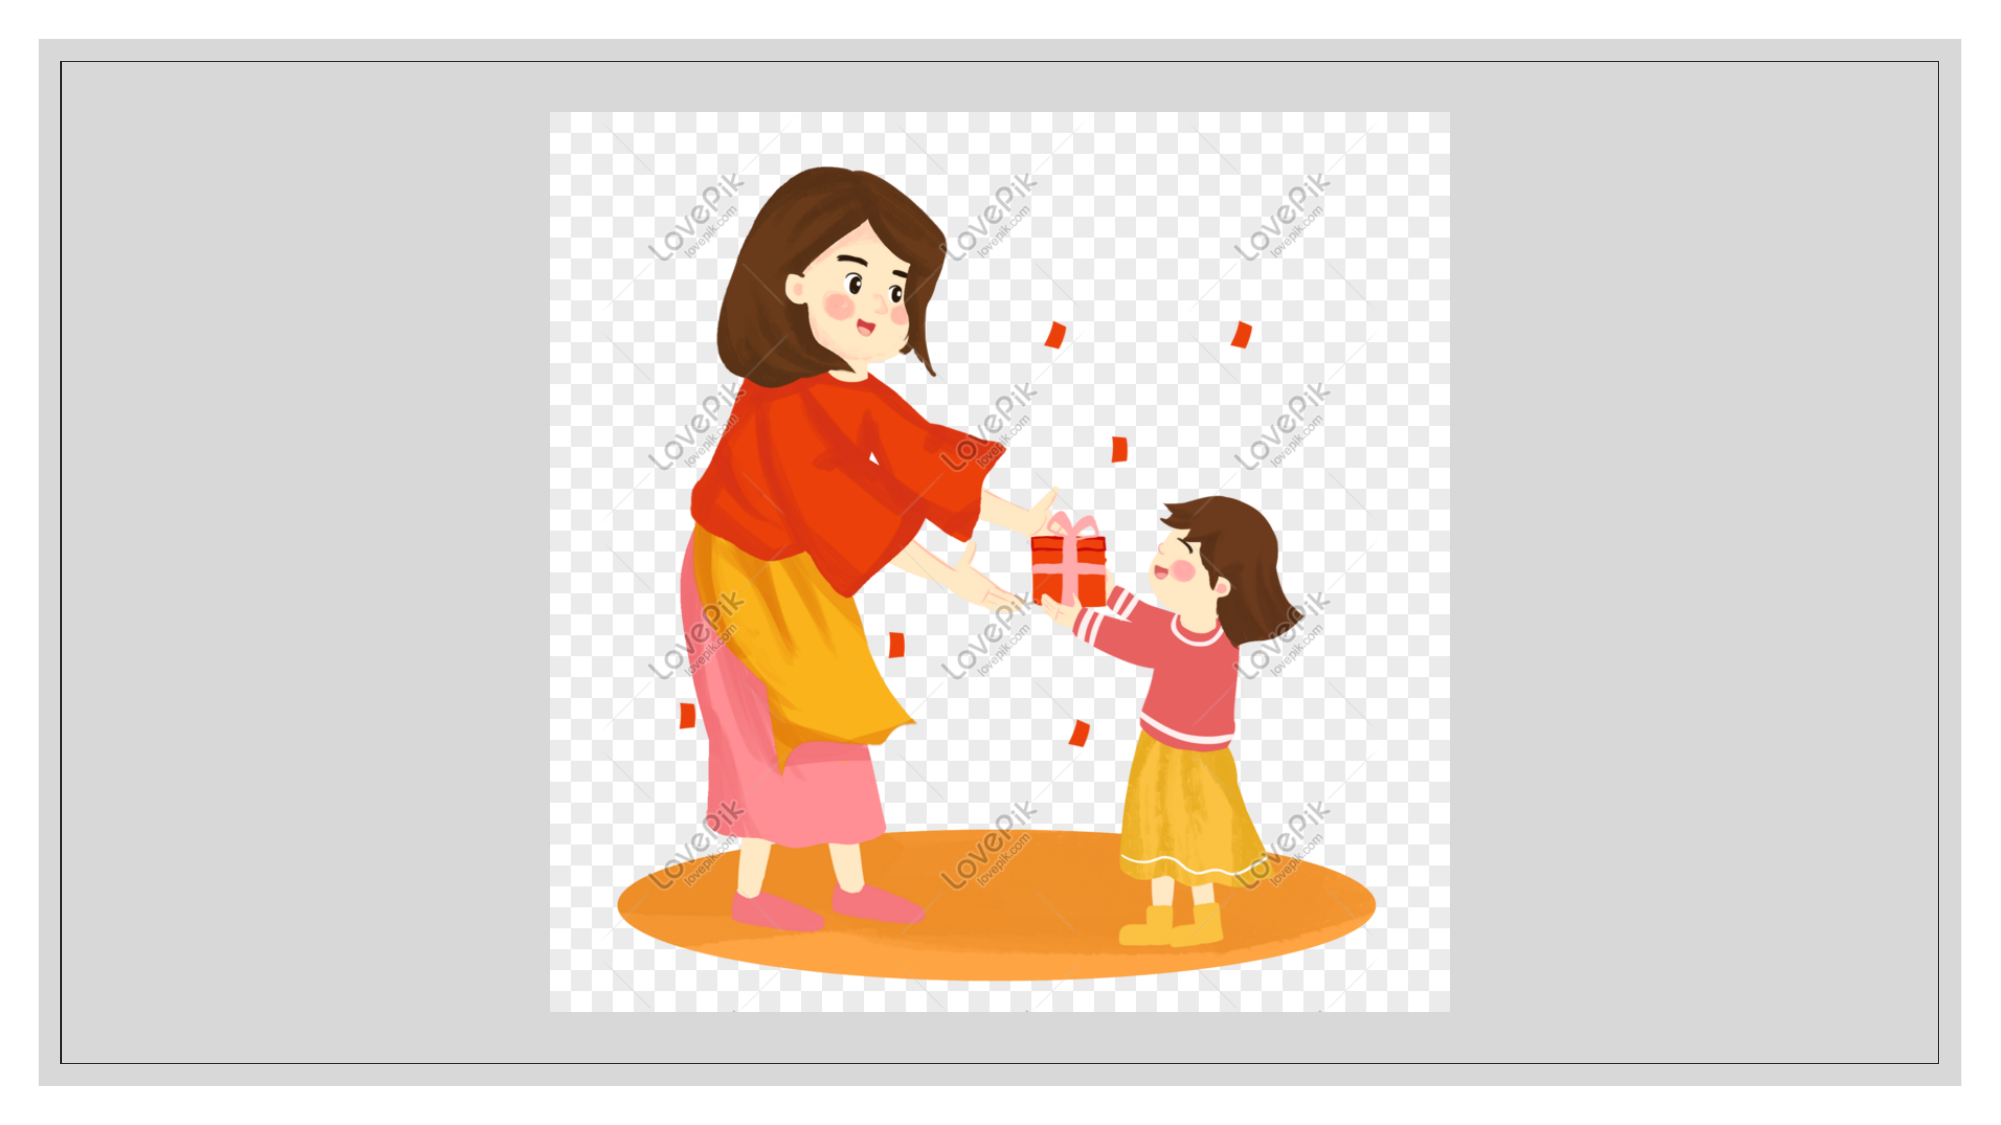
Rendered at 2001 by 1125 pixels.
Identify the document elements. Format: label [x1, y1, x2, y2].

list [550, 112, 1450, 1012]
